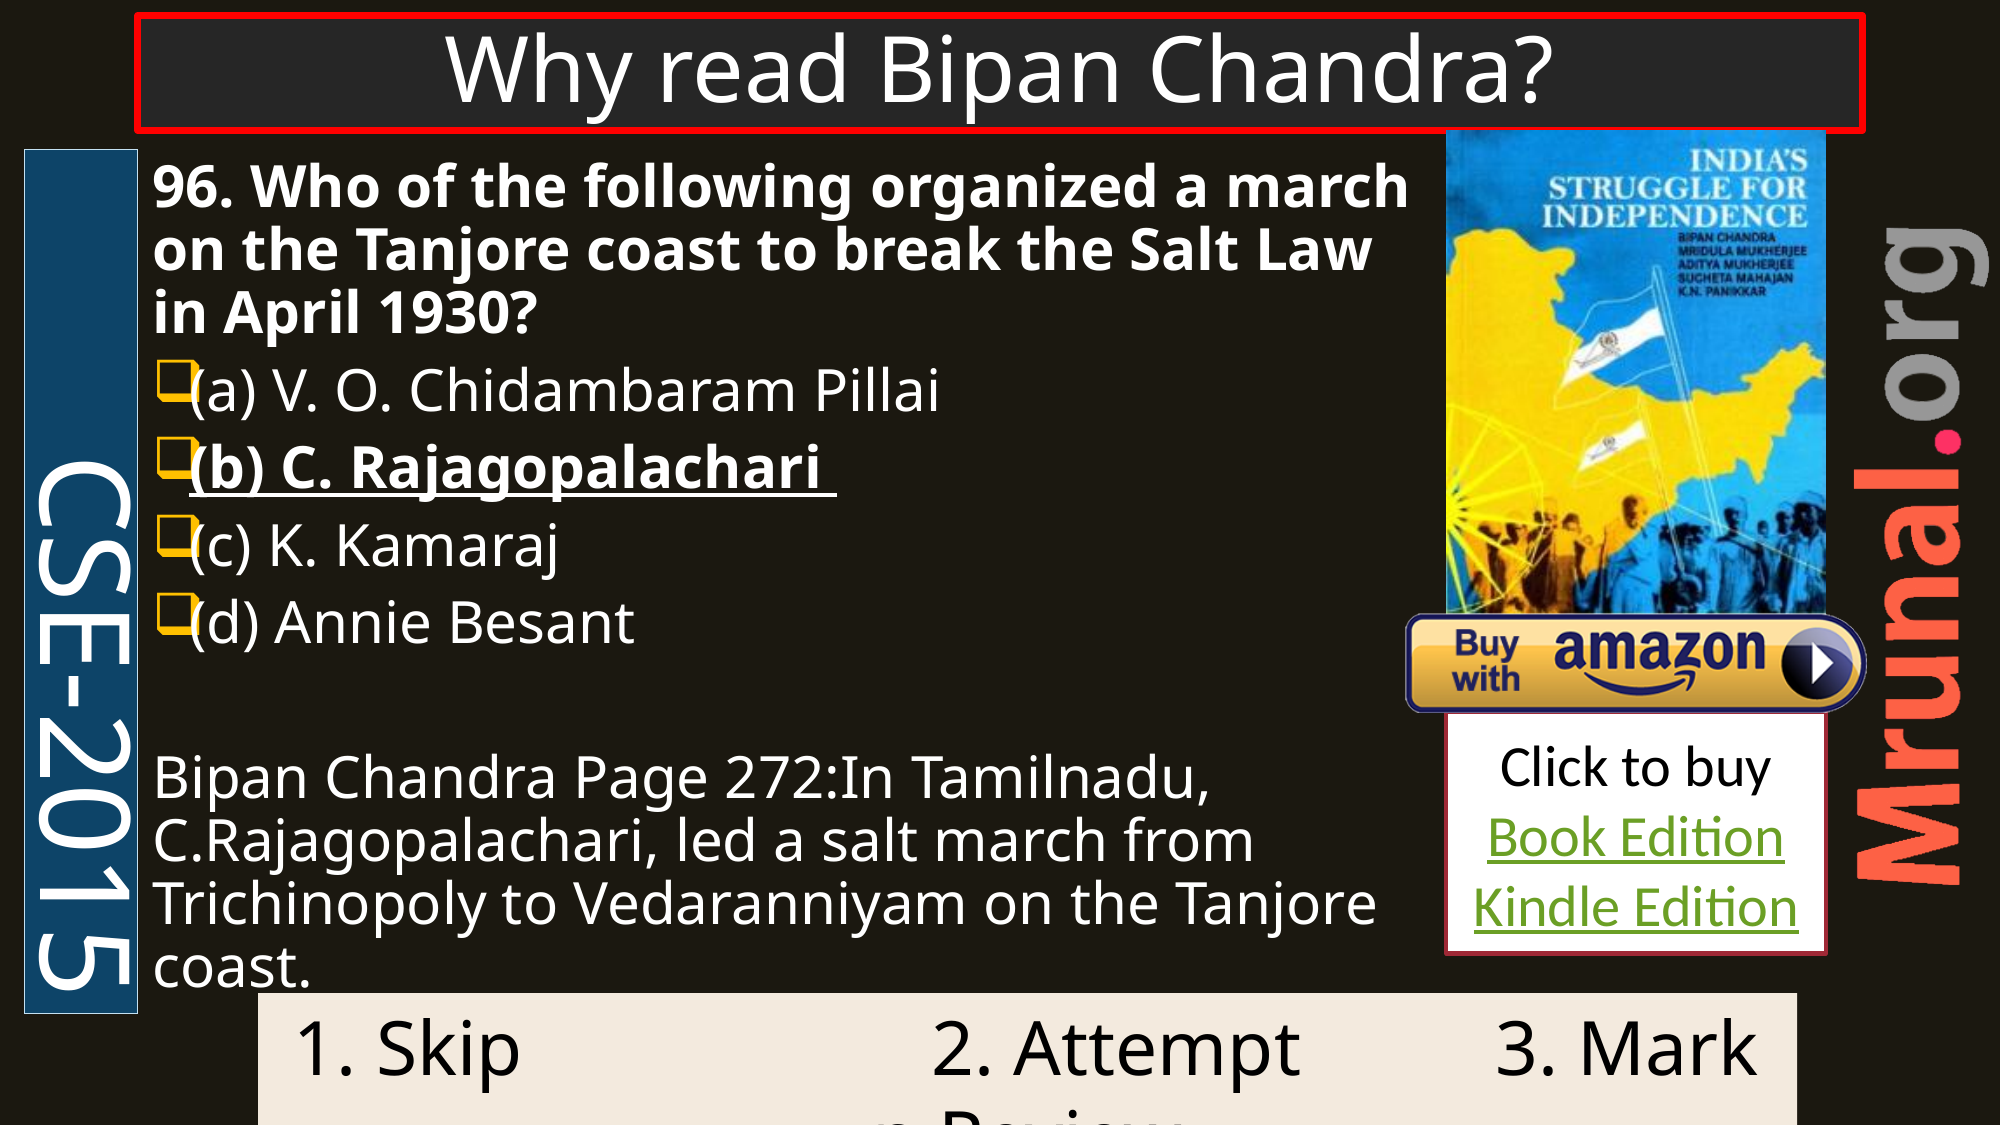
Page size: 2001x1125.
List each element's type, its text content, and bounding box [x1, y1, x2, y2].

list CSE-2015 [24, 149, 138, 1014]
title Why read Bipan Chandra? [134, 12, 1866, 134]
text_box Click to buy Book Edition Kindle Edition [1444, 721, 1828, 956]
picture [1405, 130, 2000, 894]
list 96. Who of the following organized a march on the Tanjore coast to break the Salt Law in April 1930? (a) V. O. Chidambaram Pillai (b) C. Rajagopalachari (c) K. Kamaraj (d) Annie Besant Bipan Chandra Page 272:In Tamilnadu, C.Rajagopalachari, led a salt march from Trichinopoly to Vedaranniyam on the Tanjore coast. [138, 149, 1432, 1014]
